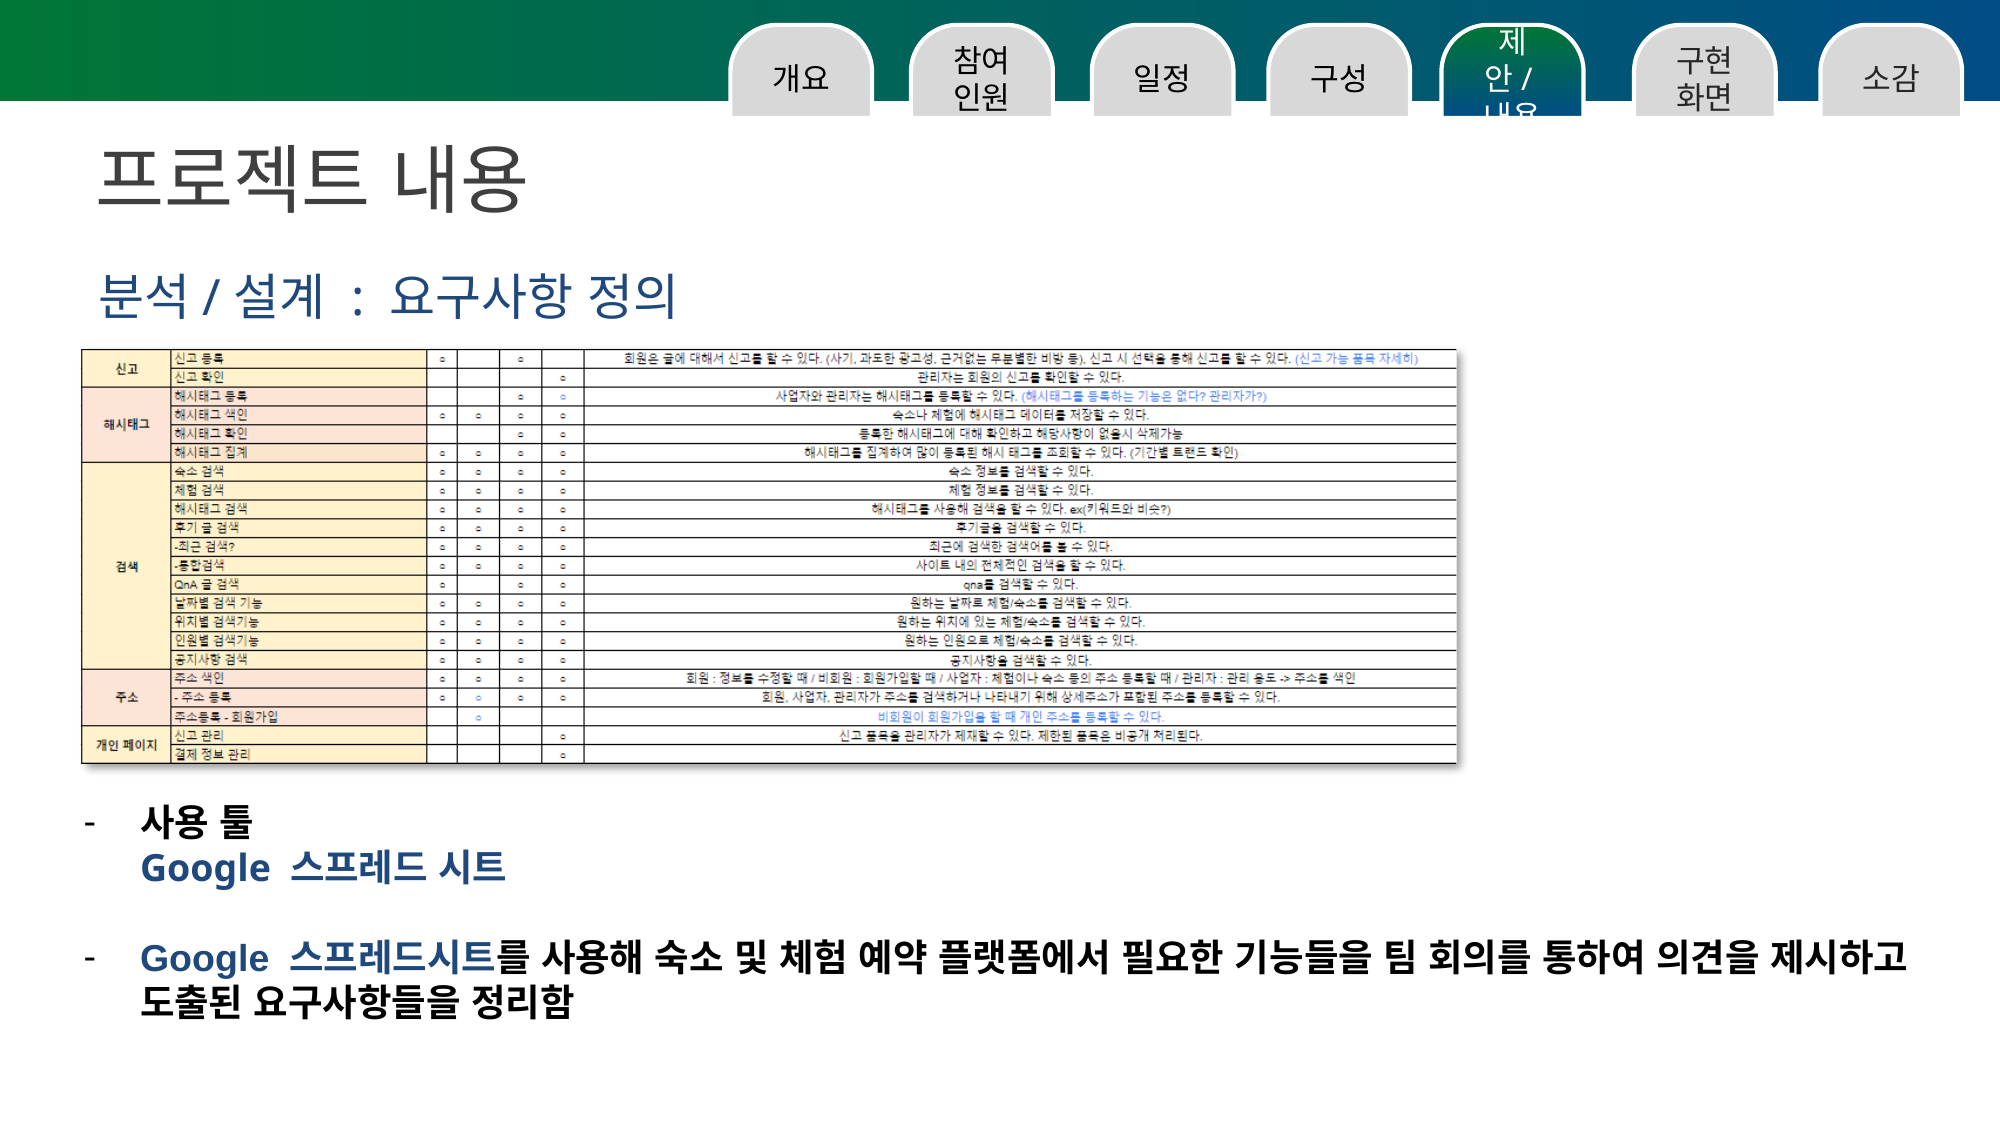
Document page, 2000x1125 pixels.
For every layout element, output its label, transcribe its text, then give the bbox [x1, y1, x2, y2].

text_box 프로젝트 내용 [80, 125, 624, 232]
text_box 분석/설계 : 요구사항 정의 [83, 270, 1354, 321]
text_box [0, 0, 2000, 103]
text_box 사용 툴 Google 스프레드 시트 Google 스프레드시트를 사용해 숙소 및 체험 예약 플랫폼에서 필요한 기능들을 팀 회의를 통하여 의견을 제시하고 도출된 요구사항들을 정리함 [50, 791, 1950, 1125]
picture [79, 348, 1457, 764]
